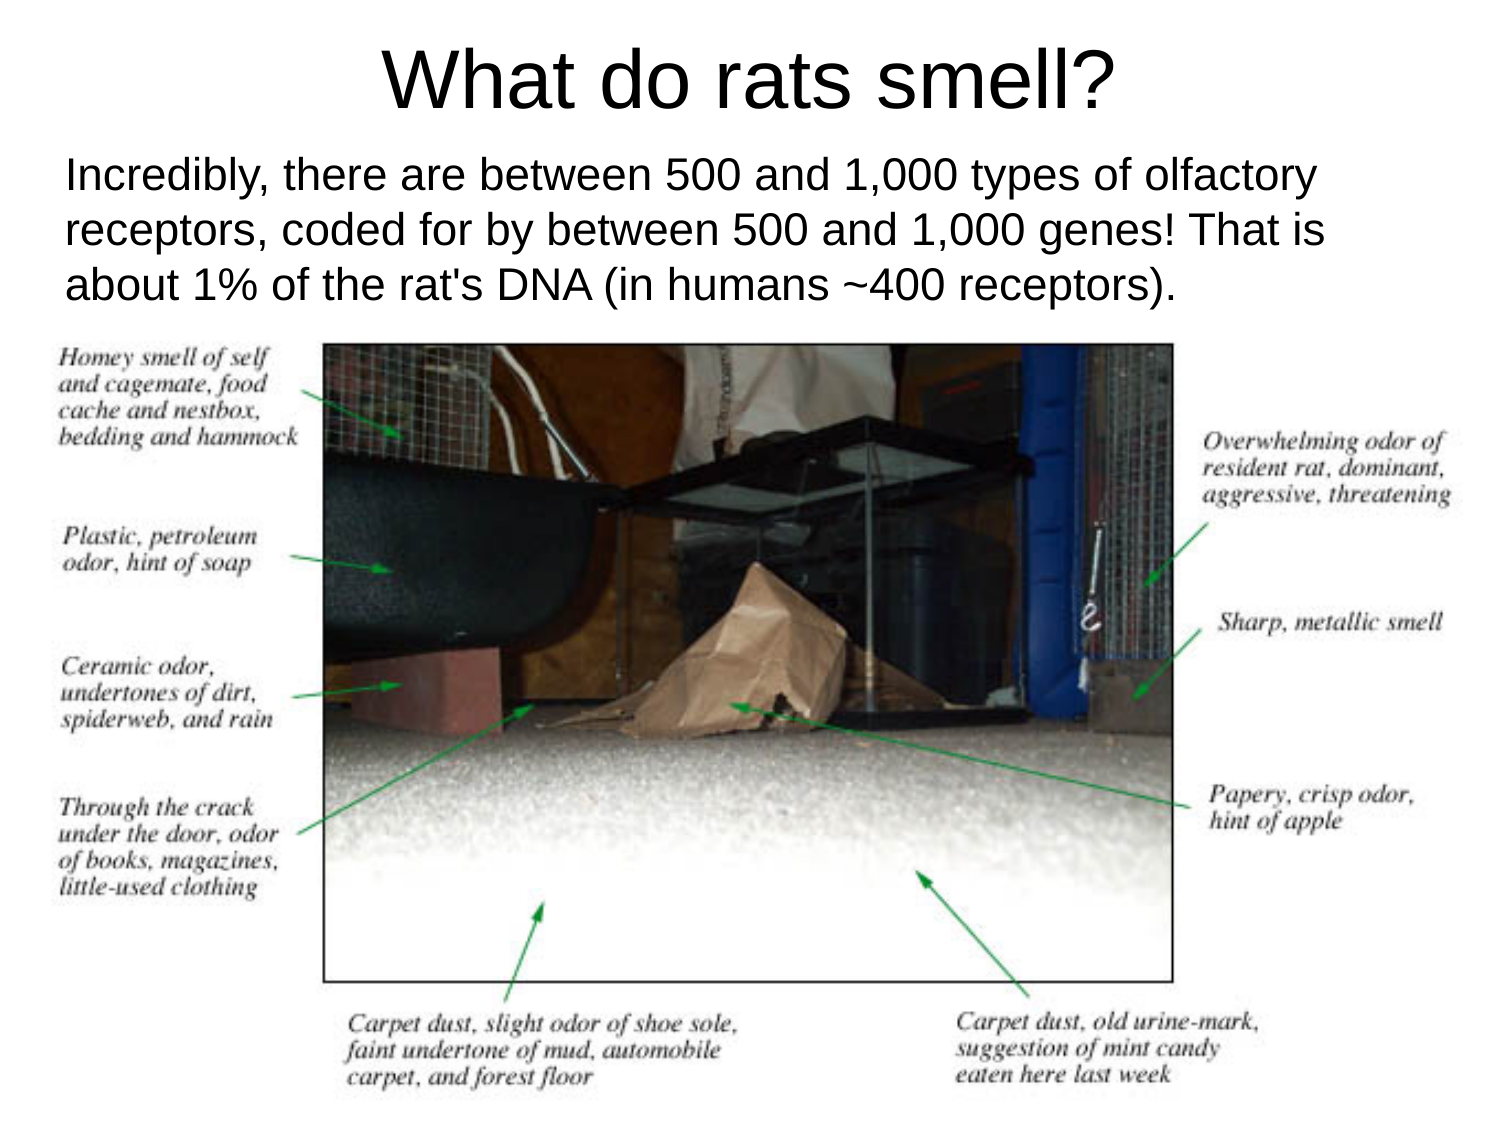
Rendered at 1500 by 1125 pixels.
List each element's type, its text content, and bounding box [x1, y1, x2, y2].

title What do rats smell? [0, 0, 1500, 150]
picture [49, 324, 1463, 1106]
text_box Incredibly, there are between 500 and 1,000 types of olfactory receptors, coded for by between 500 and 1,000 genes! That is about 1% of the rat's DNA (in humans ~400 receptors). [50, 137, 1450, 318]
